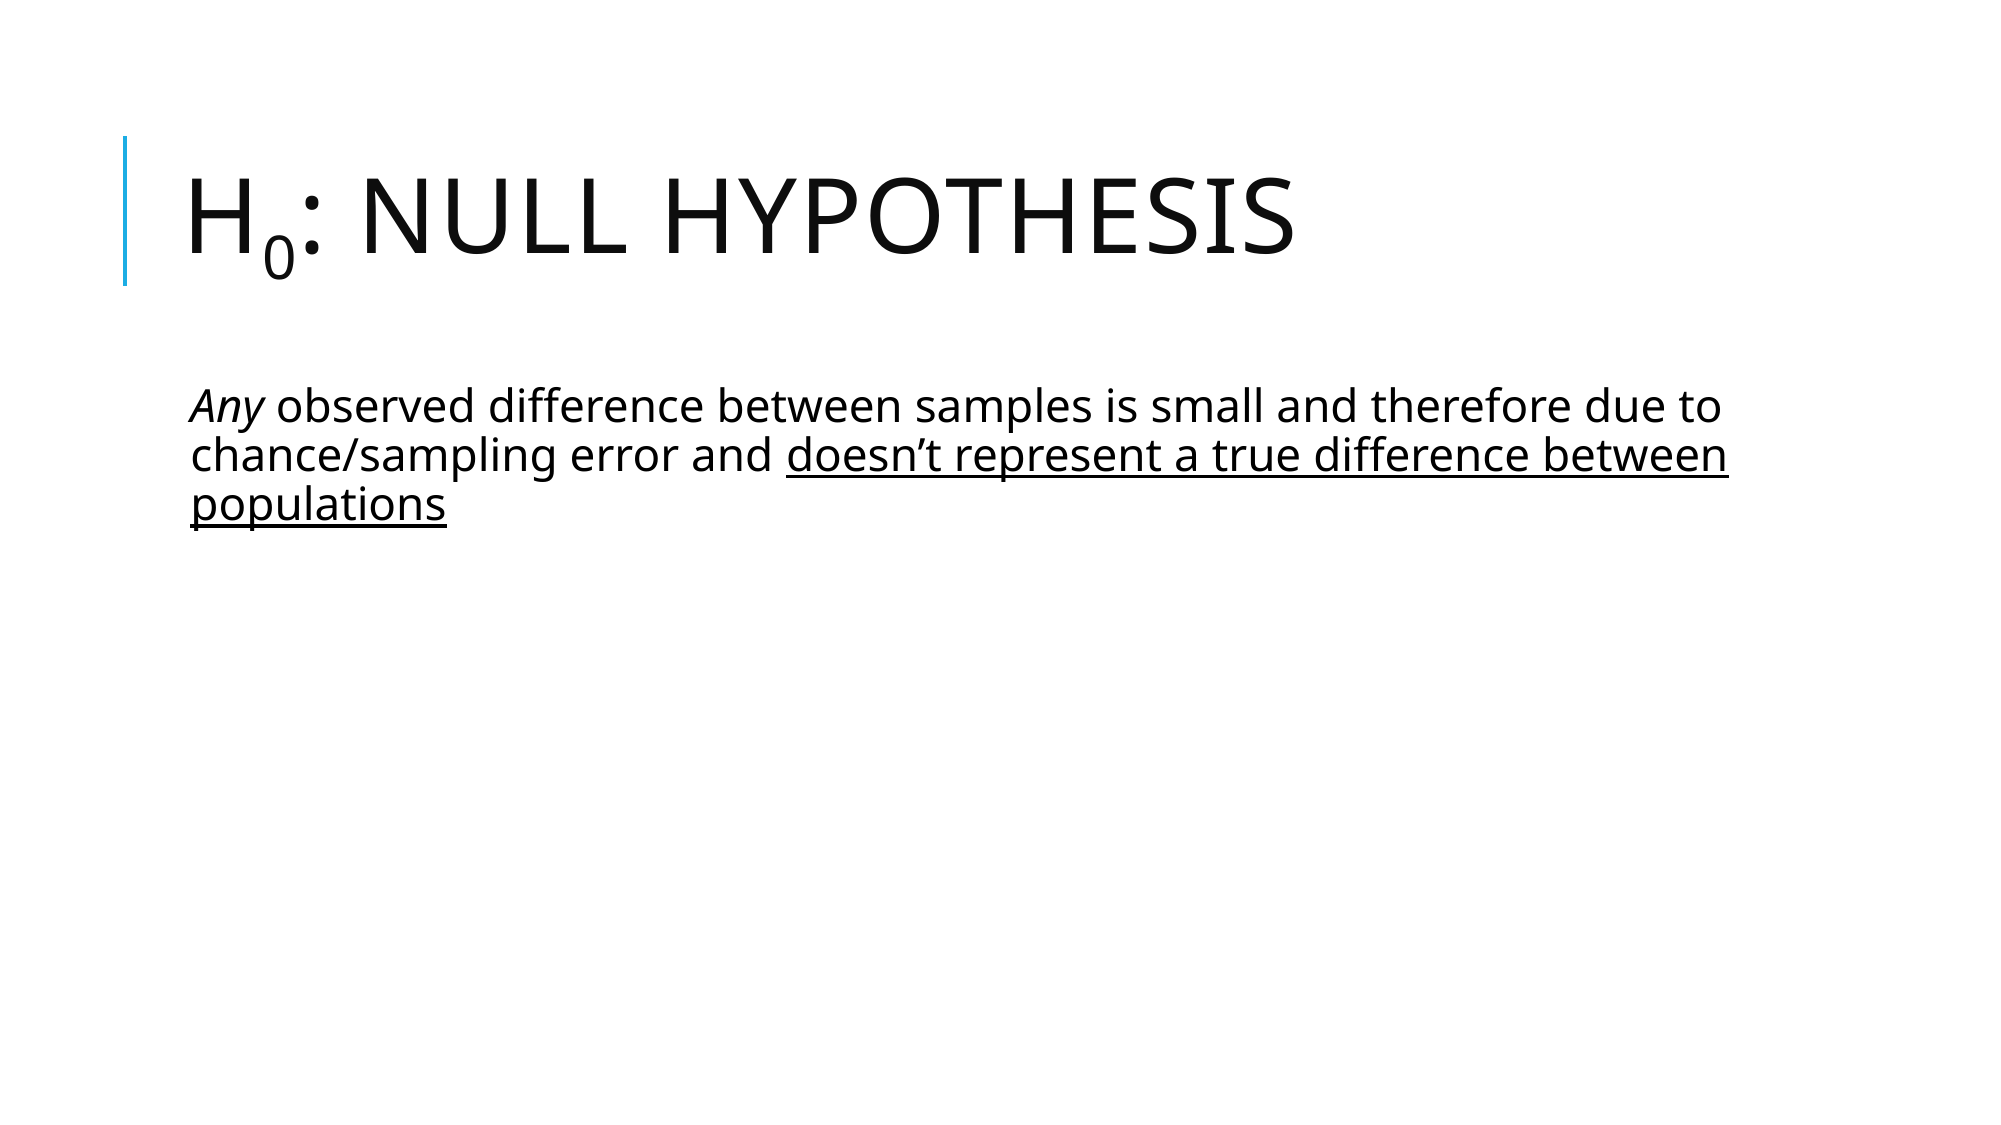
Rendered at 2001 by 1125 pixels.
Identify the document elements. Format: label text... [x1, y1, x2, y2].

title H0: Null Hypothesis [168, 96, 1763, 342]
list Any observed difference between samples is small and therefore due to chance/sampling error and doesn’t represent a true difference between populations [168, 375, 1763, 1035]
